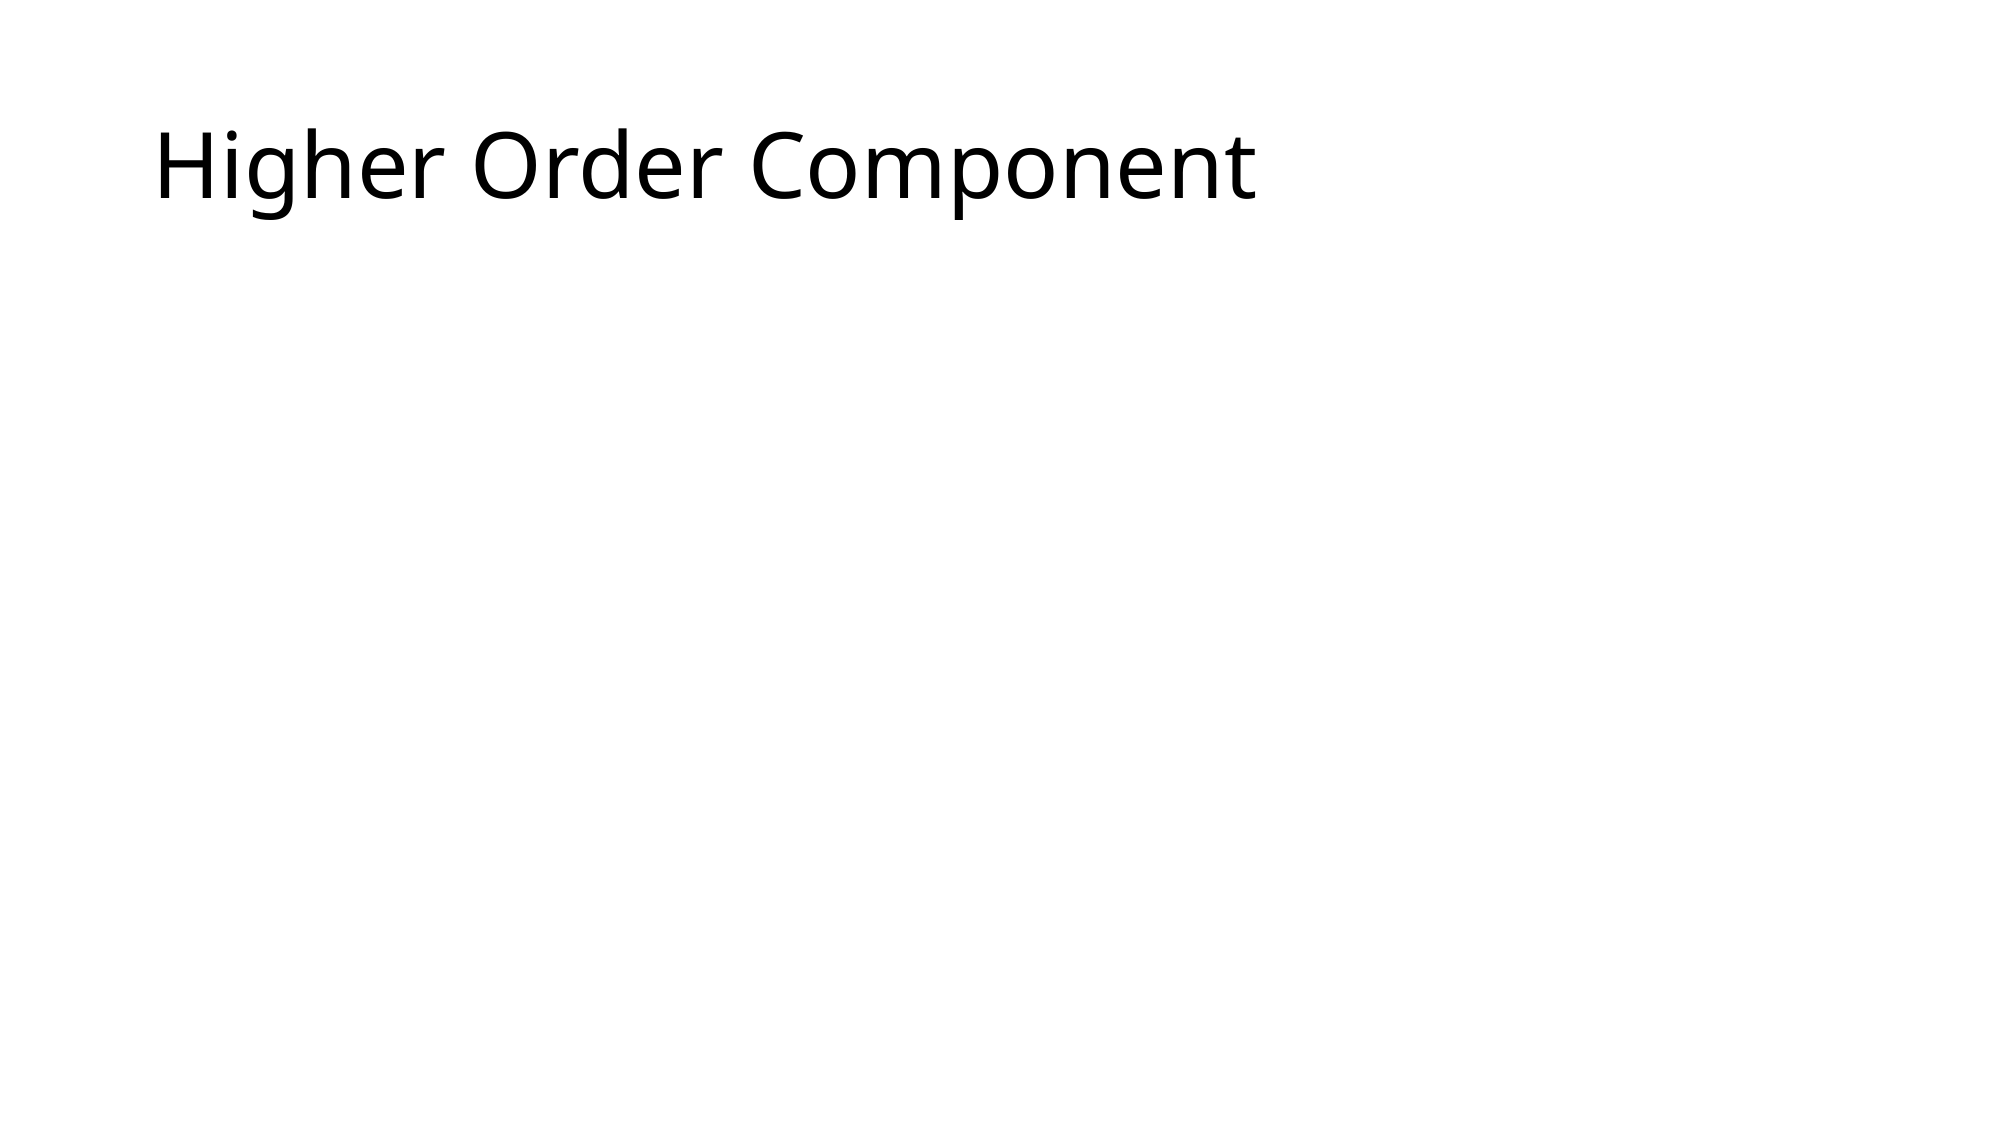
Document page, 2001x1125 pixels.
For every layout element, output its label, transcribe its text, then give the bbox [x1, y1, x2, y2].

title Higher Order Component [137, 59, 1863, 278]
